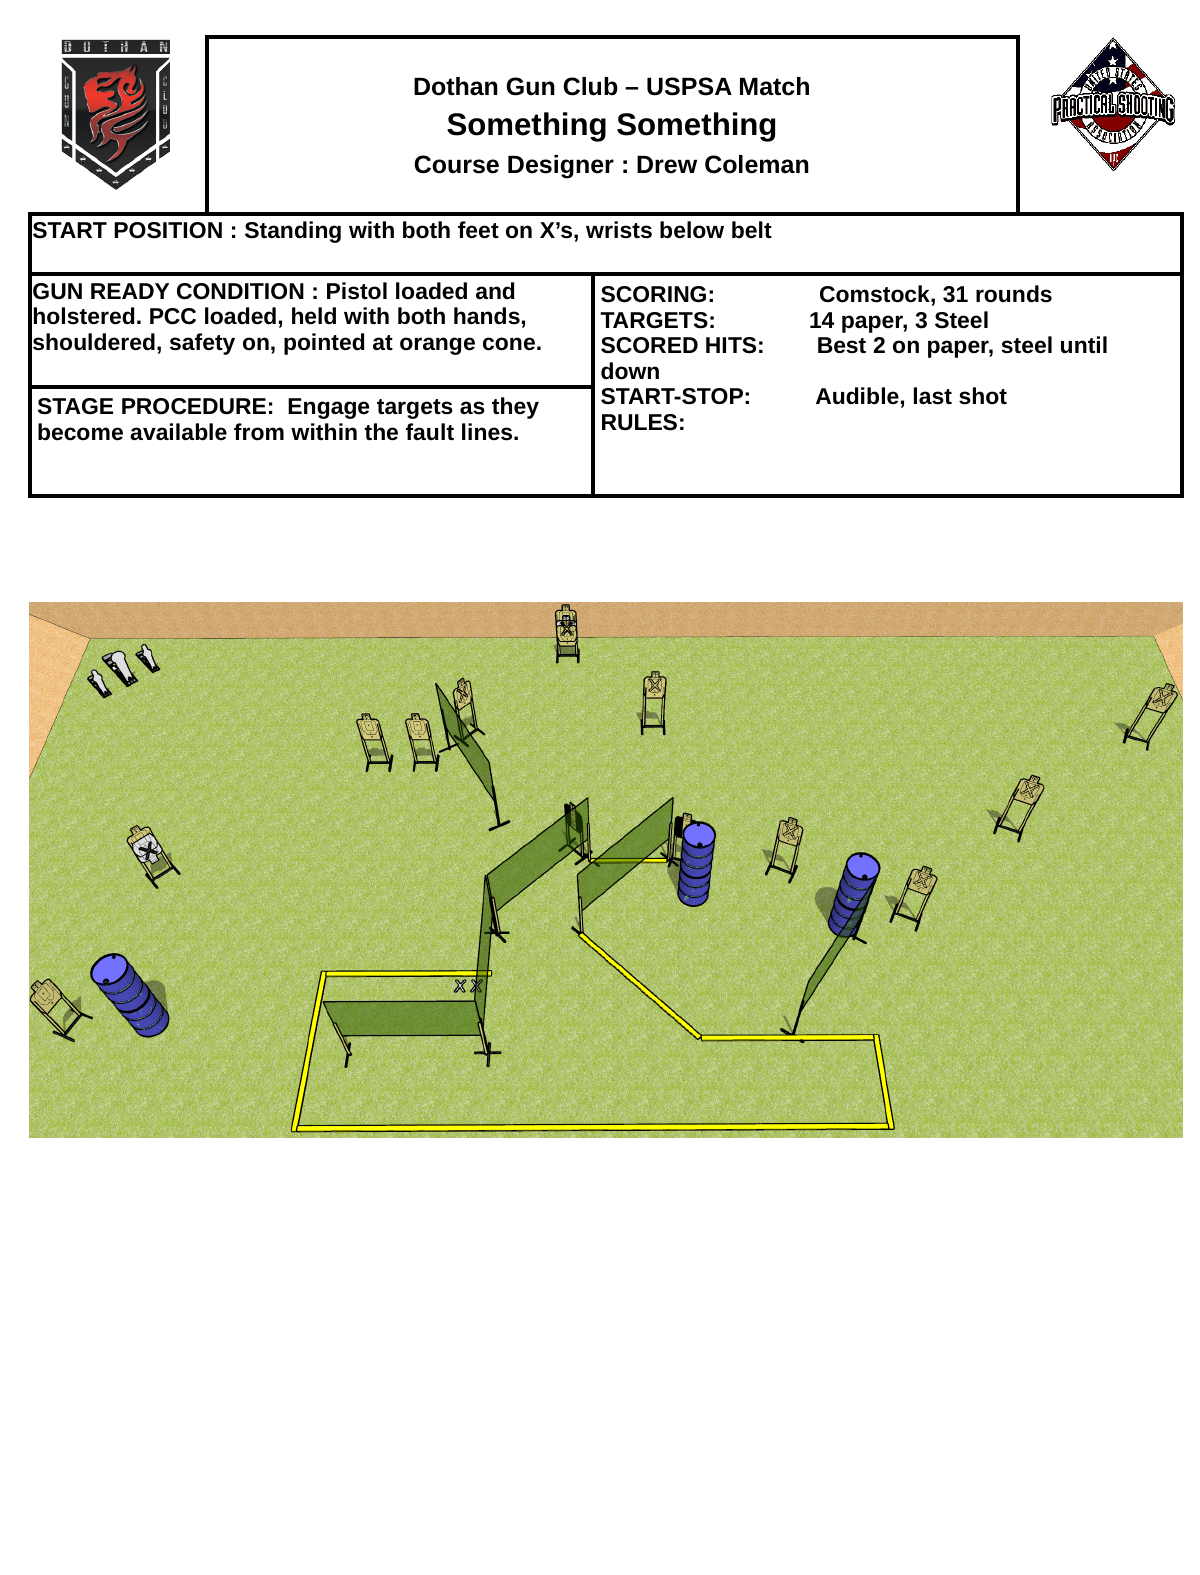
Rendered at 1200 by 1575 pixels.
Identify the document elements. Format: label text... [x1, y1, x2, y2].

table_header [30, 37, 205, 212]
table_header [1020, 37, 1182, 212]
table_cell START POSITION : Standing with both feet on X’s, wrists below belt [32, 216, 1180, 272]
picture [29, 602, 1183, 1139]
table_cell STAGE PROCEDURE: Engage targets as they become available from within the fault lines. [32, 389, 591, 494]
picture [58, 36, 173, 193]
table_cell SCORING: Comstock, 31 rounds TARGETS: 14 paper, 3 Steel SCORED HITS: Best 2 on paper, steel until down START-STOP: Audible, last shot RULES: [595, 276, 1180, 494]
picture [1044, 36, 1183, 175]
table_header Dothan Gun Club – USPSA Match Something Something Course Designer : Drew Coleman [209, 39, 1016, 212]
table_cell GUN READY CONDITION : Pistol loaded and holstered. PCC loaded, held with both hands, shouldered, safety on, pointed at orange cone. [32, 276, 591, 385]
